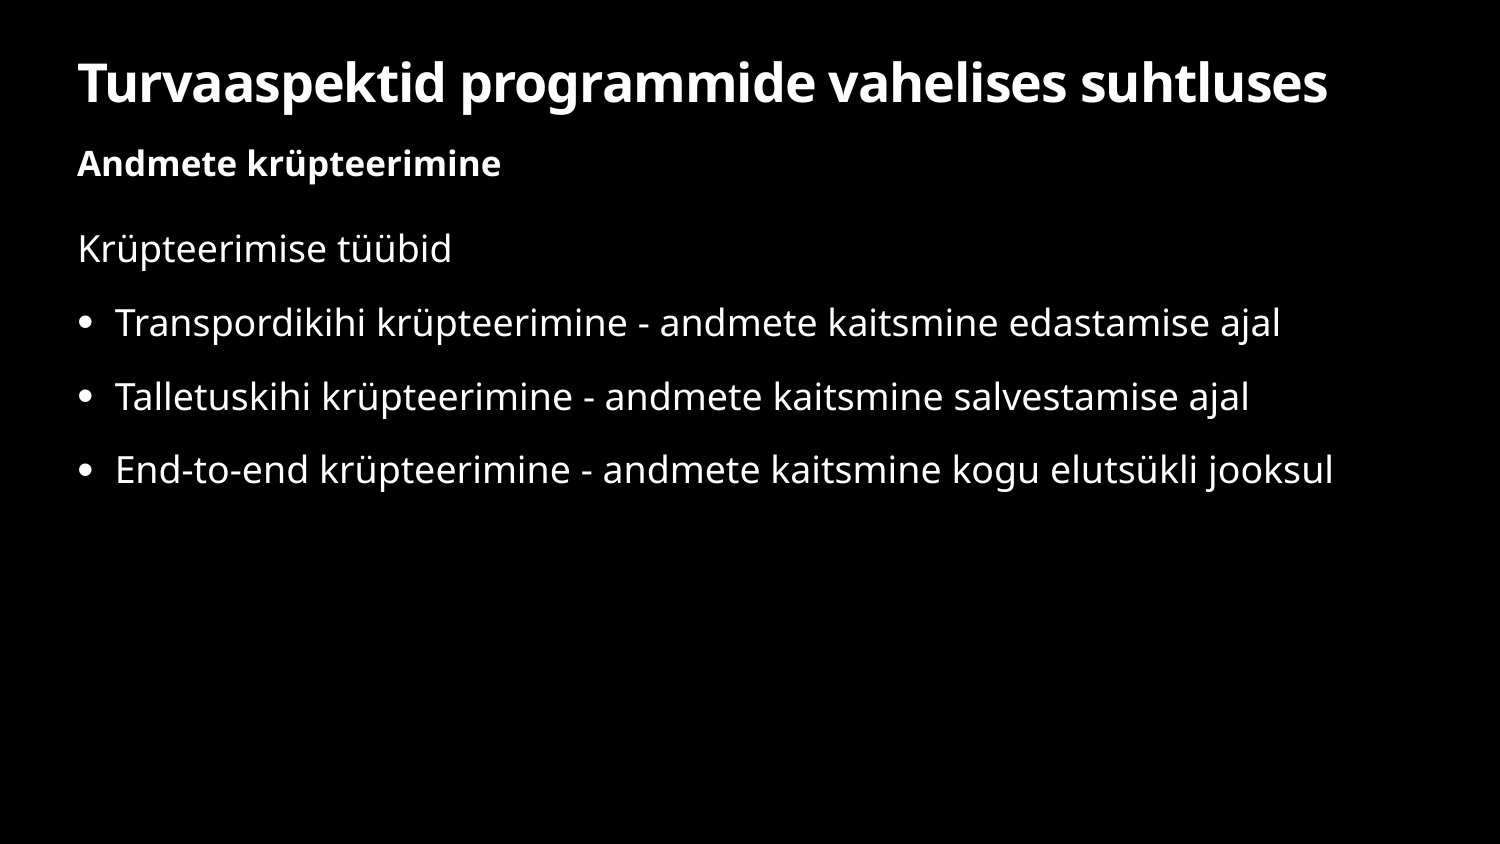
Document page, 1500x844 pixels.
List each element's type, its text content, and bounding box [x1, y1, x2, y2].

list Andmete krüpteerimine [74, 138, 1426, 196]
title Turvaaspektid programmide vahelises suhtluses [73, 58, 1427, 148]
list Krüpteerimise tüübid Transpordikihi krüpteerimine - andmete kaitsmine edastamise ajal Talletuskihi krüpteerimine - andmete kaitsmine salvestamise ajal End-to-end krüpteerimine - andmete kaitsmine kogu elutsükli jooksul [73, 226, 1427, 805]
